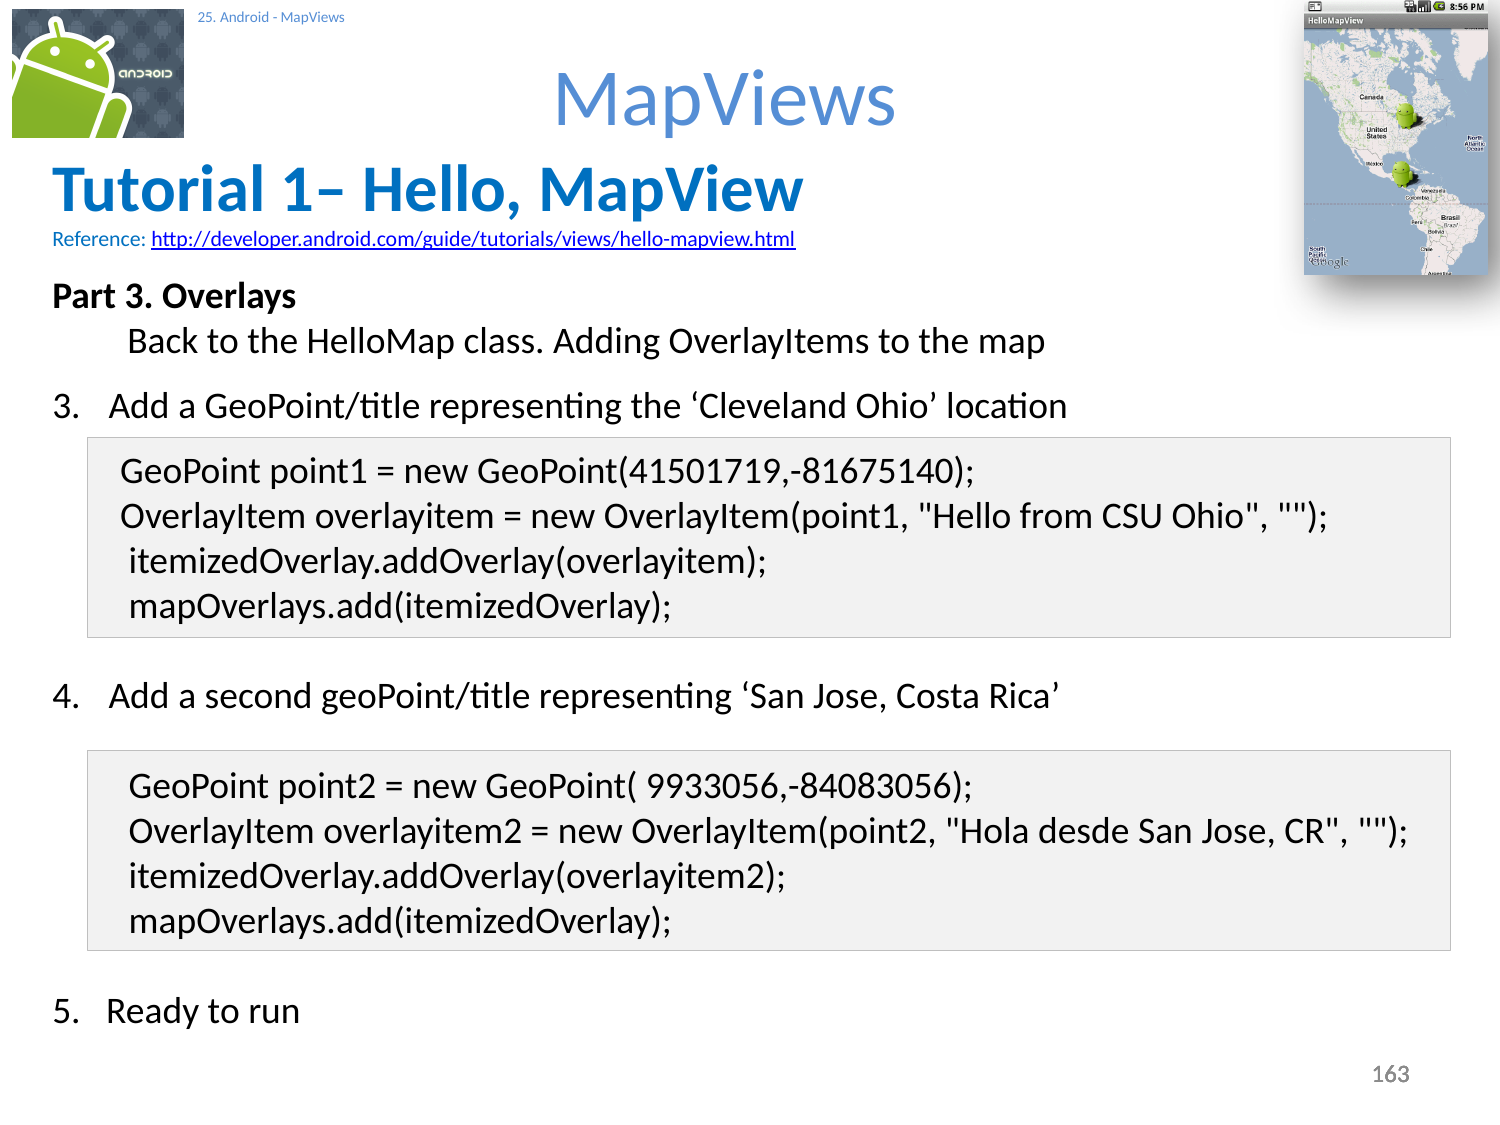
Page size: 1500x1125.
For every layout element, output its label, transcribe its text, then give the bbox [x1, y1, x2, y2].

text_box Tutorial 1– Hello, MapView Reference: http://developer.android.com/guide/tutorials/views/hello-mapview.html Part 3. Overlays Back to the HelloMap class. Adding OverlayItems to the map Add a GeoPoint/title representing the ‘Cleveland Ohio’ location GeoPoint point1 = new GeoPoint(41501719,-81675140); OverlayItem overlayitem = new OverlayItem(point1, "Hello from CSU Ohio", ""); itemizedOverlay.addOverlay(overlayitem); mapOverlays.add(itemizedOverlay); Add a second geoPoint/title representing ‘San Jose, Costa Rica’ GeoPoint point2 = new GeoPoint( 9933056,-84083056); OverlayItem overlayitem2 = new OverlayItem(point2, "Hola desde San Jose, CR", ""); itemizedOverlay.addOverlay(overlayitem2); mapOverlays.add(itemizedOverlay); 5. Ready to run [37, 137, 1438, 988]
picture [12, 9, 184, 138]
picture [1303, 0, 1488, 276]
text_box [1438, 748, 1452, 952]
text_box 163 [1074, 1042, 1425, 1103]
text_box [1438, 435, 1452, 640]
text_box 25. Android - MapViews MapViews [180, 7, 1296, 137]
